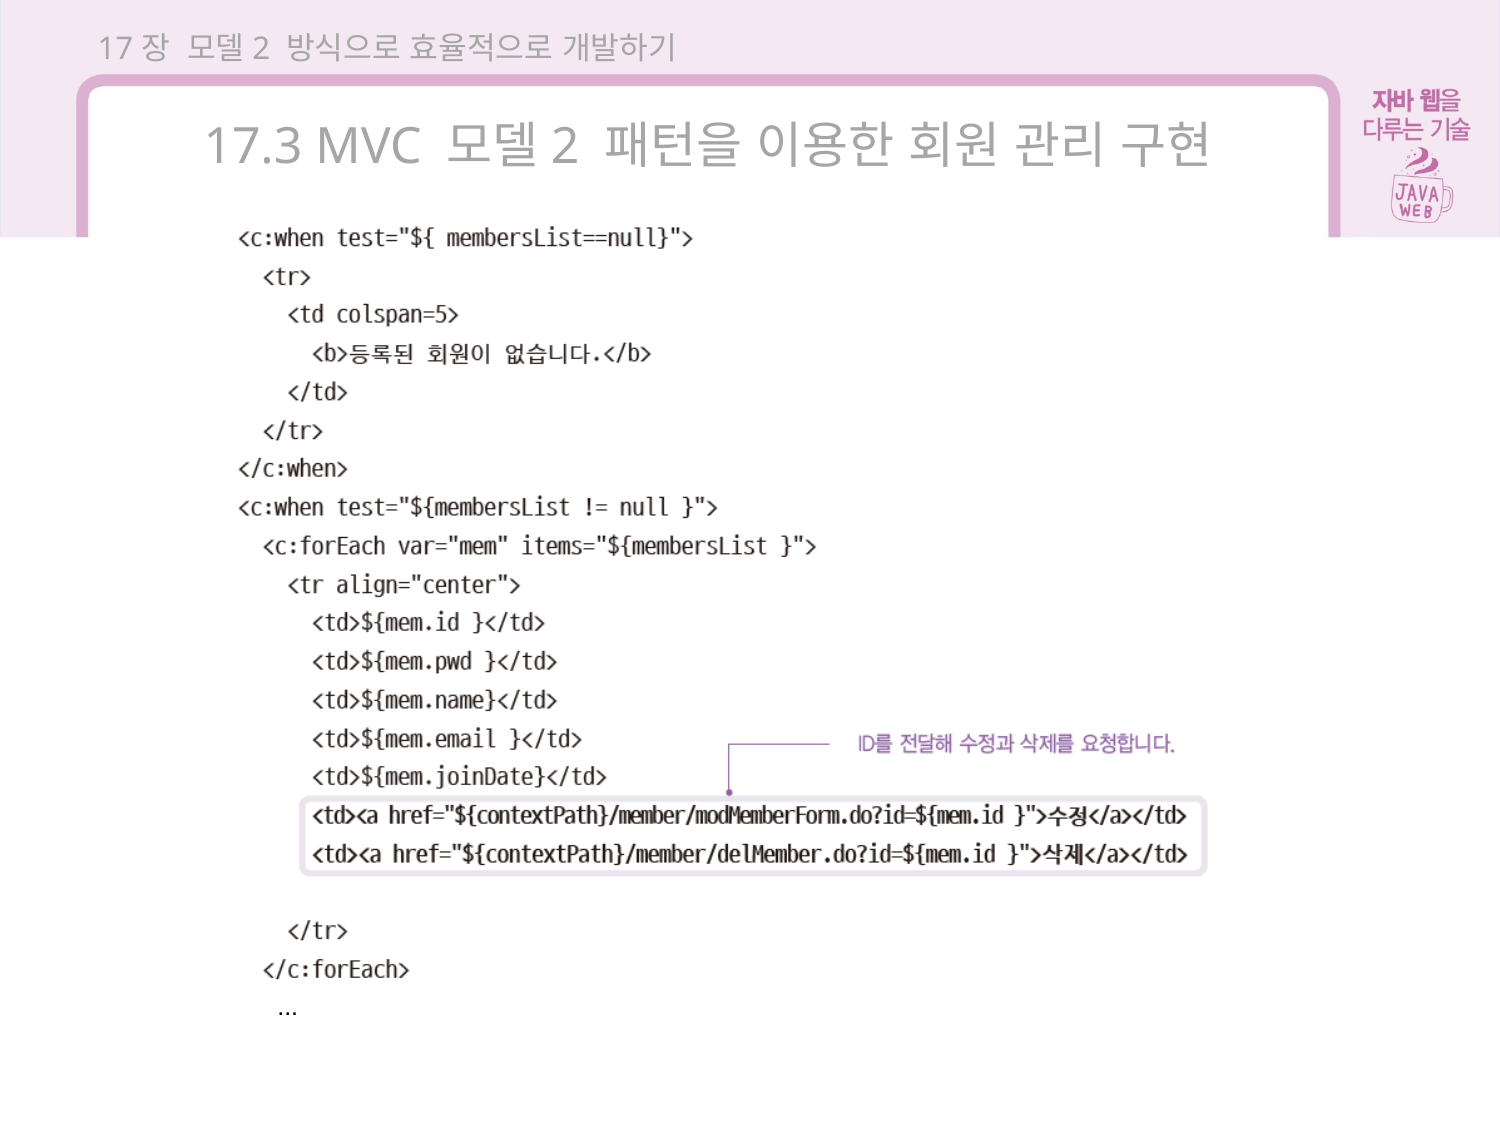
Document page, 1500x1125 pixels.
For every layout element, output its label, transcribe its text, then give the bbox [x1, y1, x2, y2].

picture [0, 0, 1500, 1125]
text_box 17.3 MVC 모델2 패턴을 이용한 회원 관리 구현 [95, 106, 1321, 181]
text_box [197, 220, 1218, 1029]
text_box 17장 모델2 방식으로 효율적으로 개발하기 [82, 0, 1133, 74]
